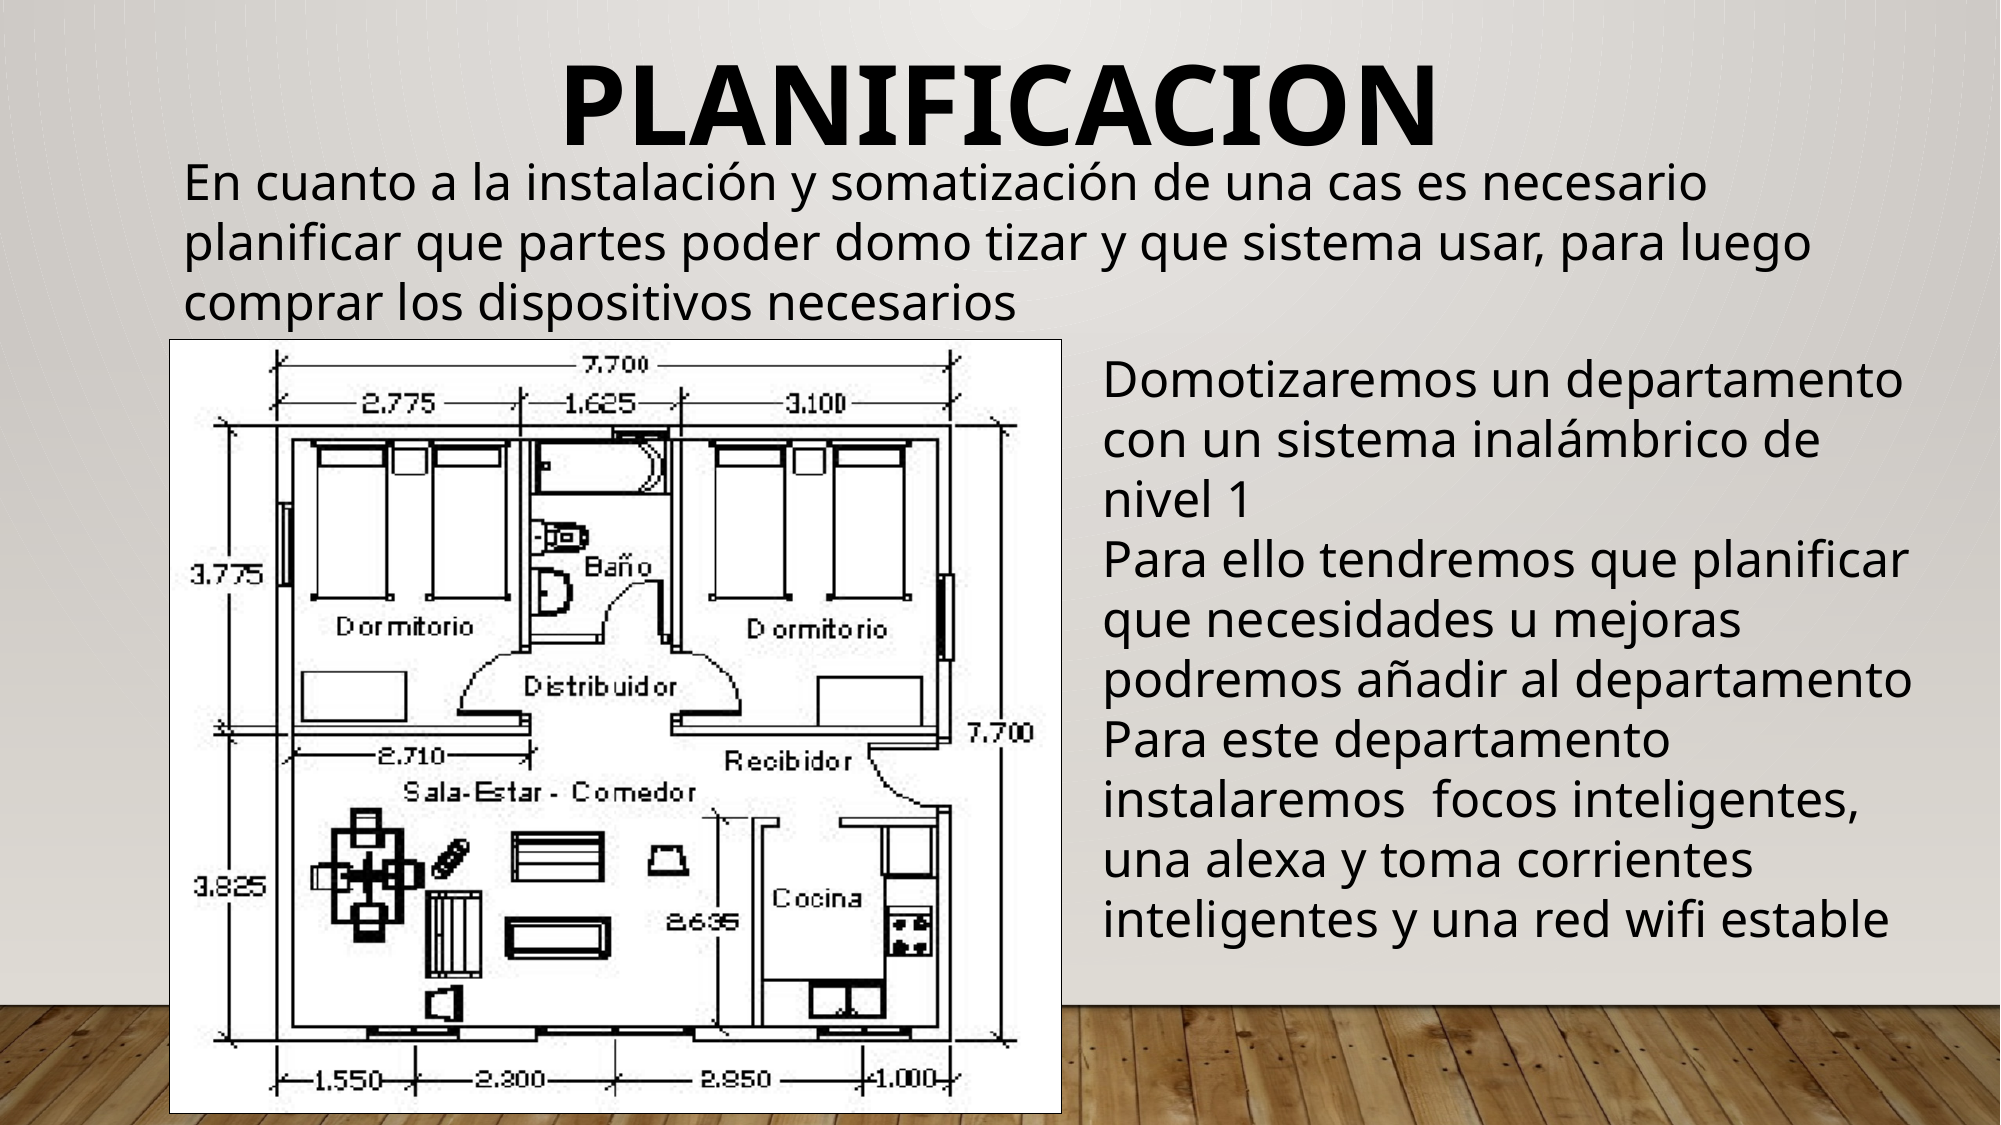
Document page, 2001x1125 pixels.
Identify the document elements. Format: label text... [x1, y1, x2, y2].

text_box Domotizaremos un departamento con un sistema inalámbrico de nivel 1 Para ello tendremos que planificar que necesidades u mejoras podremos añadir al departamento Para este departamento instalaremos focos inteligentes, una alexa y toma corrientes inteligentes y una red wifi estable [1088, 339, 1948, 1015]
picture [0, 339, 2000, 1125]
text_box PLANIFICACION [212, 0, 1788, 142]
text_box En cuanto a la instalación y somatización de una cas es necesario planificar que partes poder domo tizar y que sistema usar, para luego comprar los dispositivos necesarios [169, 142, 1836, 338]
